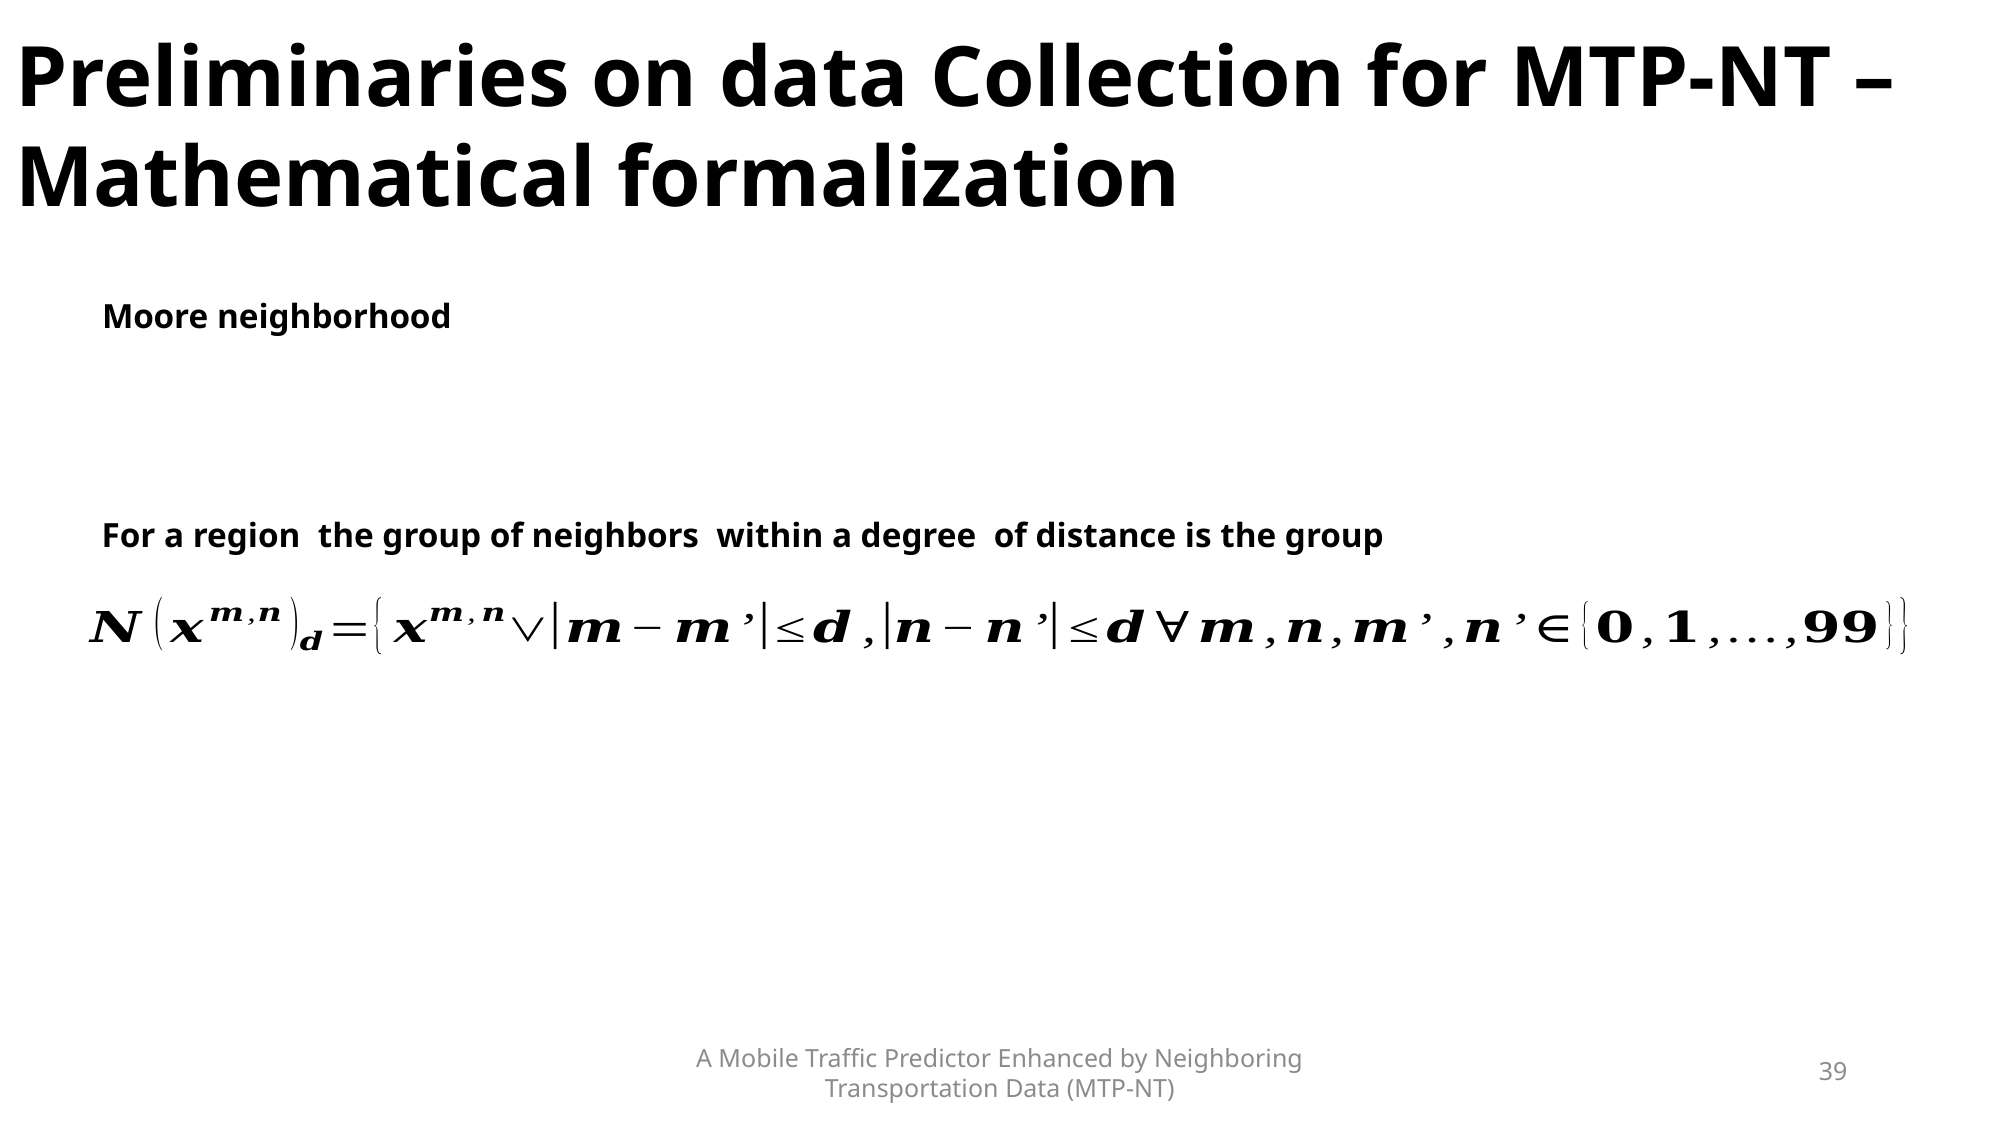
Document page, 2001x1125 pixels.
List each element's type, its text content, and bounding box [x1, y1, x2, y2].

slide_number 39 [1412, 1042, 1863, 1103]
title Moore neighborhood [87, 292, 1840, 377]
text_box Preliminaries on data Collection for MTP-NT – Mathematical formalization [0, 17, 1978, 230]
footer A Mobile Traffic Predictor Enhanced by Neighboring Transportation Data (MTP-NT) [662, 1042, 1338, 1103]
